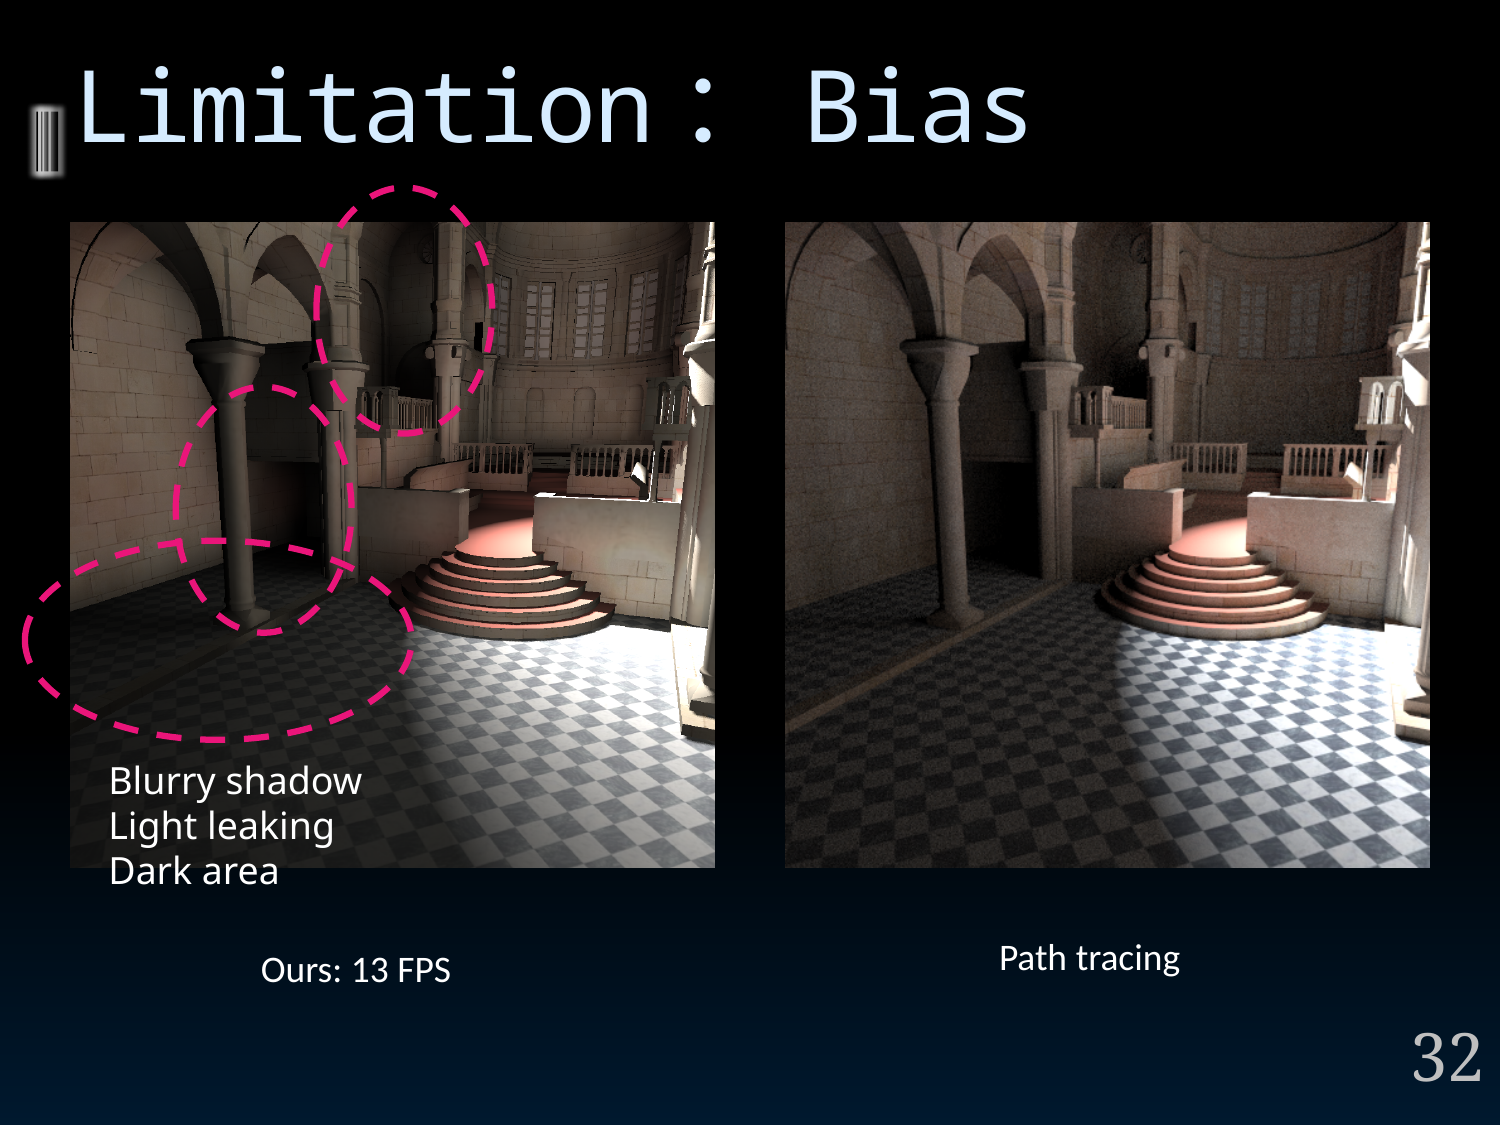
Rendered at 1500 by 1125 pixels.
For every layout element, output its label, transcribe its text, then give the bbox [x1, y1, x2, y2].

slide_number 32 [1371, 1007, 1500, 1125]
picture [69, 222, 716, 868]
text_box [23, 580, 61, 699]
text_box [349, 185, 461, 214]
text_box Blurry shadow Light leaking Dark area [93, 878, 411, 900]
title Limitation：Bias [58, 35, 1430, 186]
picture [784, 222, 1431, 868]
text_box Ours: 13 FPS [246, 937, 598, 998]
text_box Path tracing [984, 925, 1336, 986]
